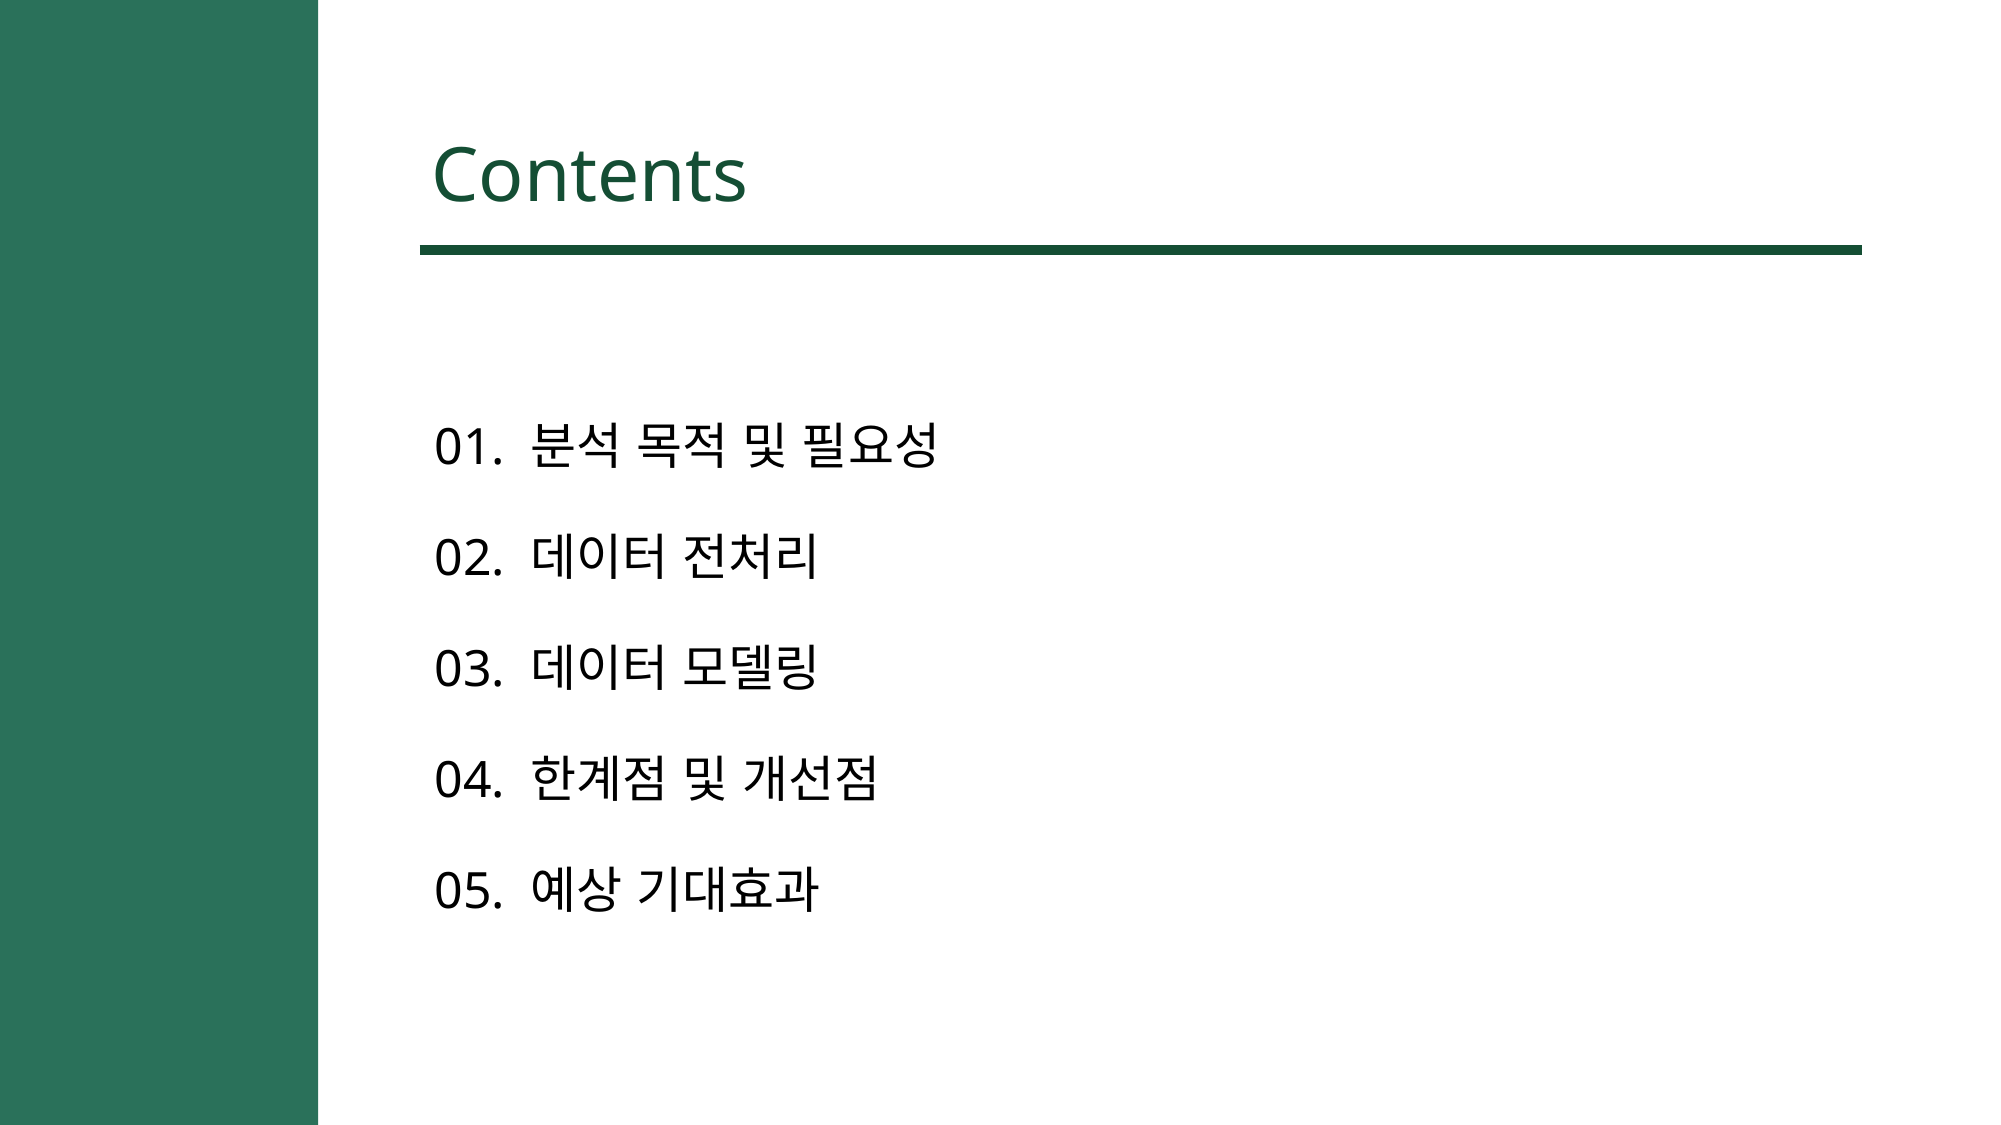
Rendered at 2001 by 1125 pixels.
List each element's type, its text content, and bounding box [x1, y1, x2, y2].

text_box [0, 0, 319, 1125]
list 01. 분석 목적 및 필요성 02. 데이터 전처리 03. 데이터 모델링 04. 한계점 및 개선점 05. 예상 기대효과 [419, 377, 1045, 905]
title Contents [416, 114, 824, 240]
